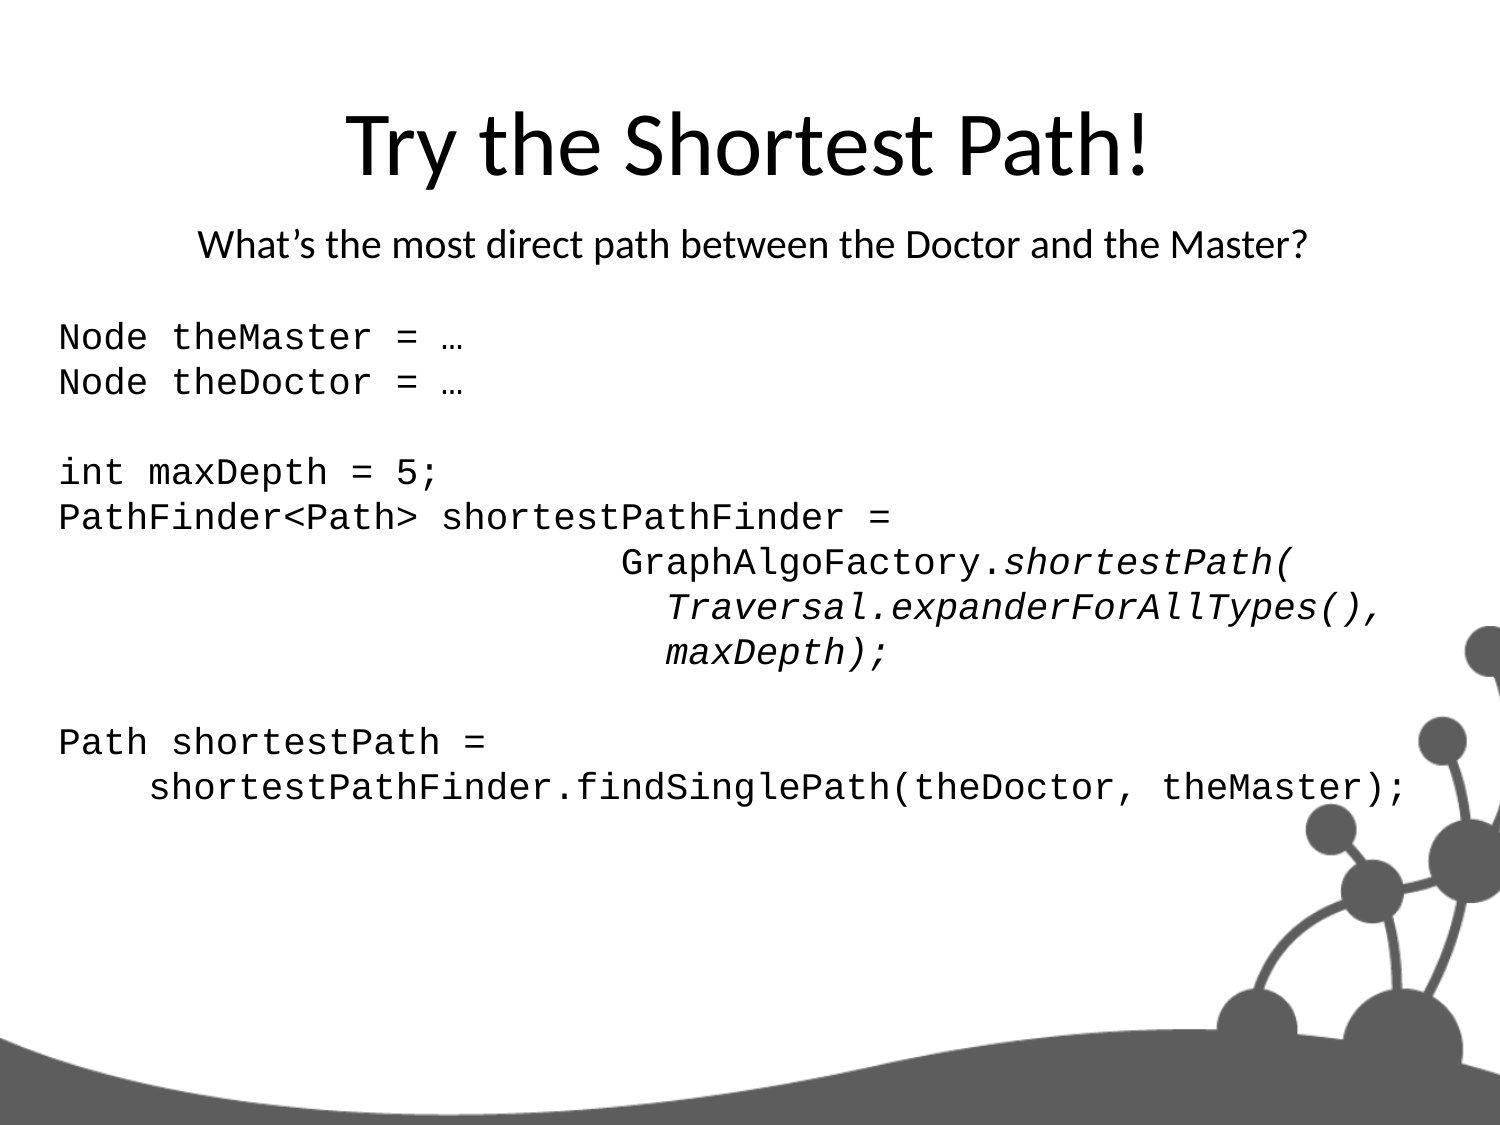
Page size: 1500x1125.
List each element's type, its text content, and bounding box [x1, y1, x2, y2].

text_box Node theMaster = … Node theDoctor = … int maxDepth = 5; PathFinder<Path> shortestPathFinder = GraphAlgoFactory.shortestPath( Traversal.expanderForAllTypes(), maxDepth); Path shortestPath = shortestPathFinder.findSinglePath(theDoctor, theMaster); [43, 304, 1445, 860]
list What’s the most direct path between the Doctor and the Master? [43, 209, 1464, 391]
title Try the Shortest Path! [75, 45, 1425, 209]
